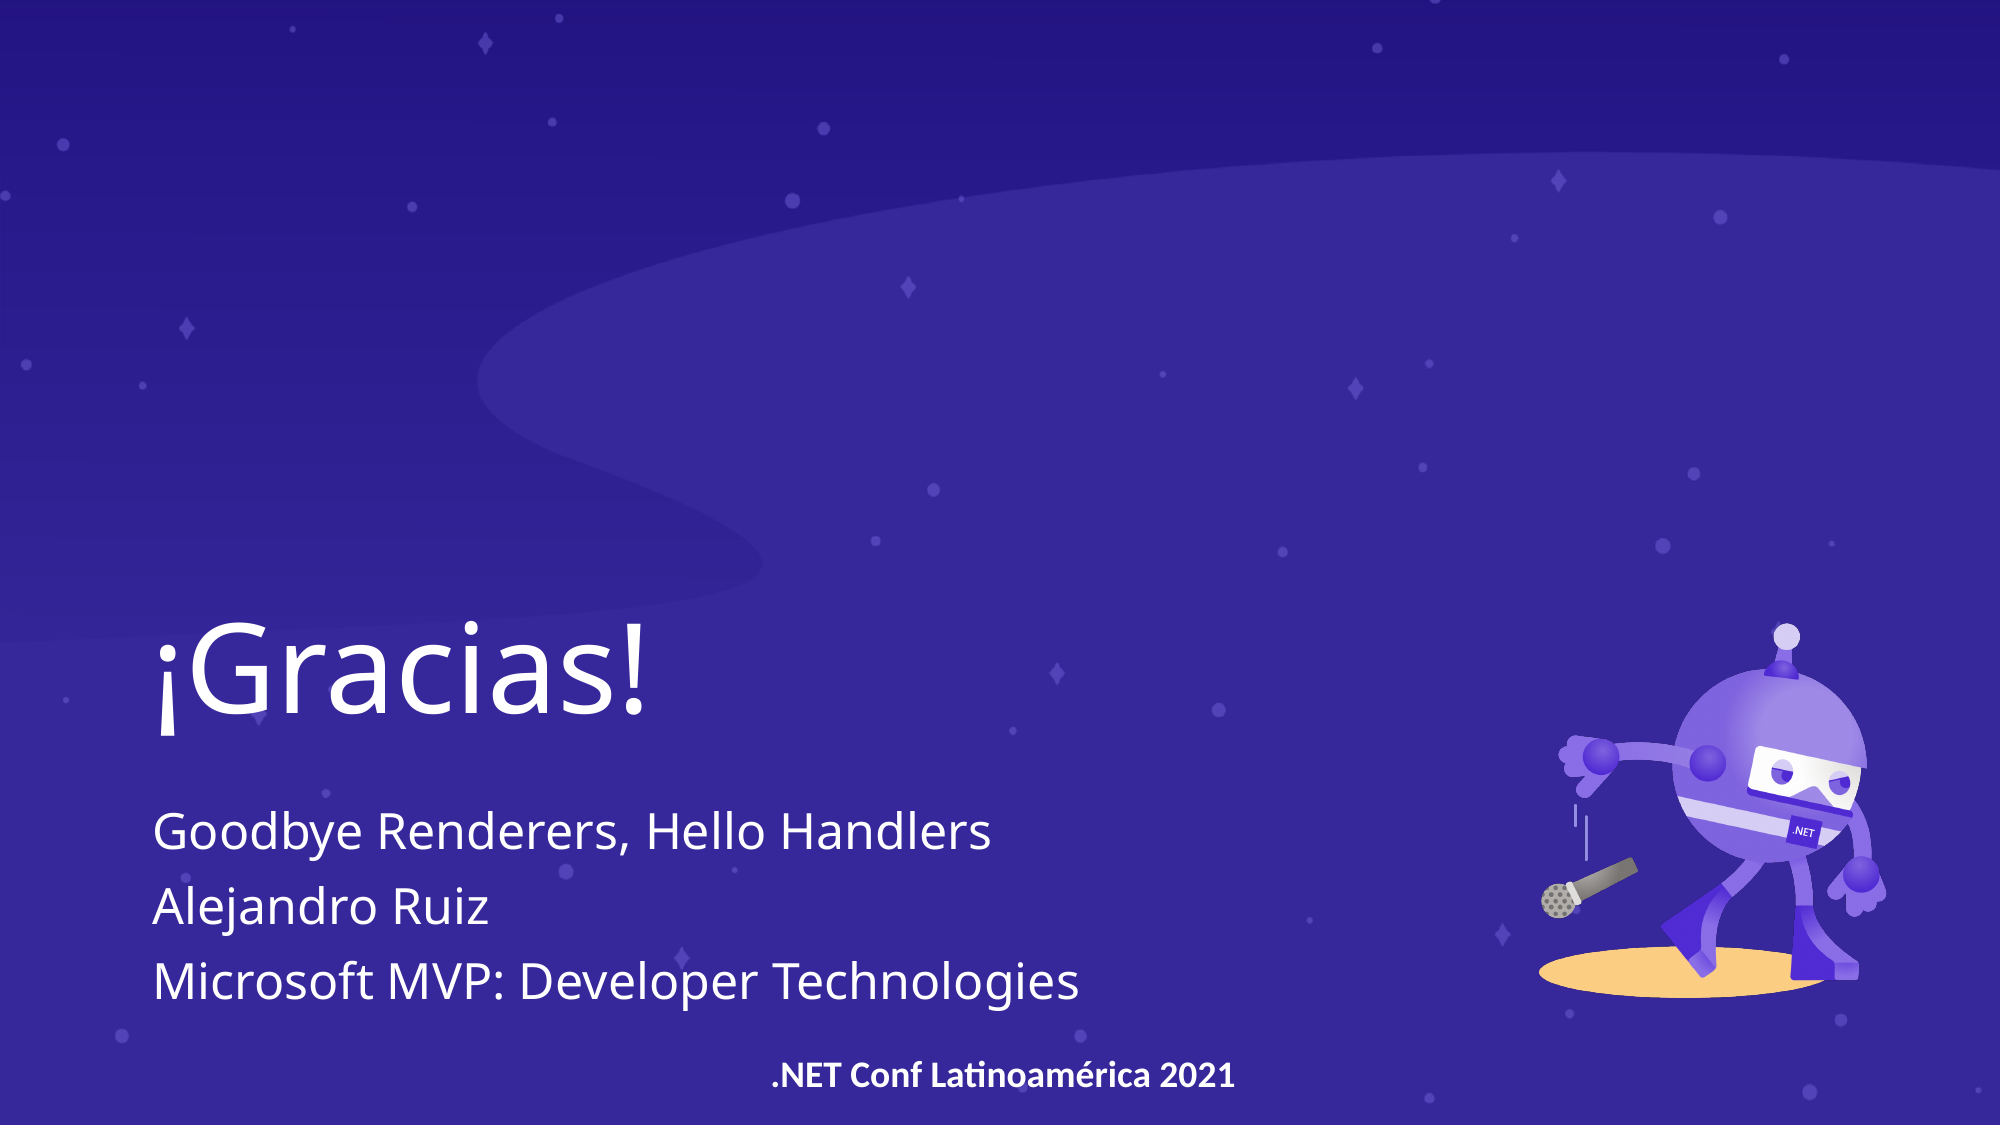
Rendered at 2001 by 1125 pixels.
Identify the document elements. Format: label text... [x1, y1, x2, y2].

picture [0, 0, 2000, 1125]
title ¡Gracias! [136, 280, 1862, 749]
list Goodbye Renderers, Hello Handlers Alejandro Ruiz Microsoft MVP: Developer Technologies [137, 798, 1863, 1045]
